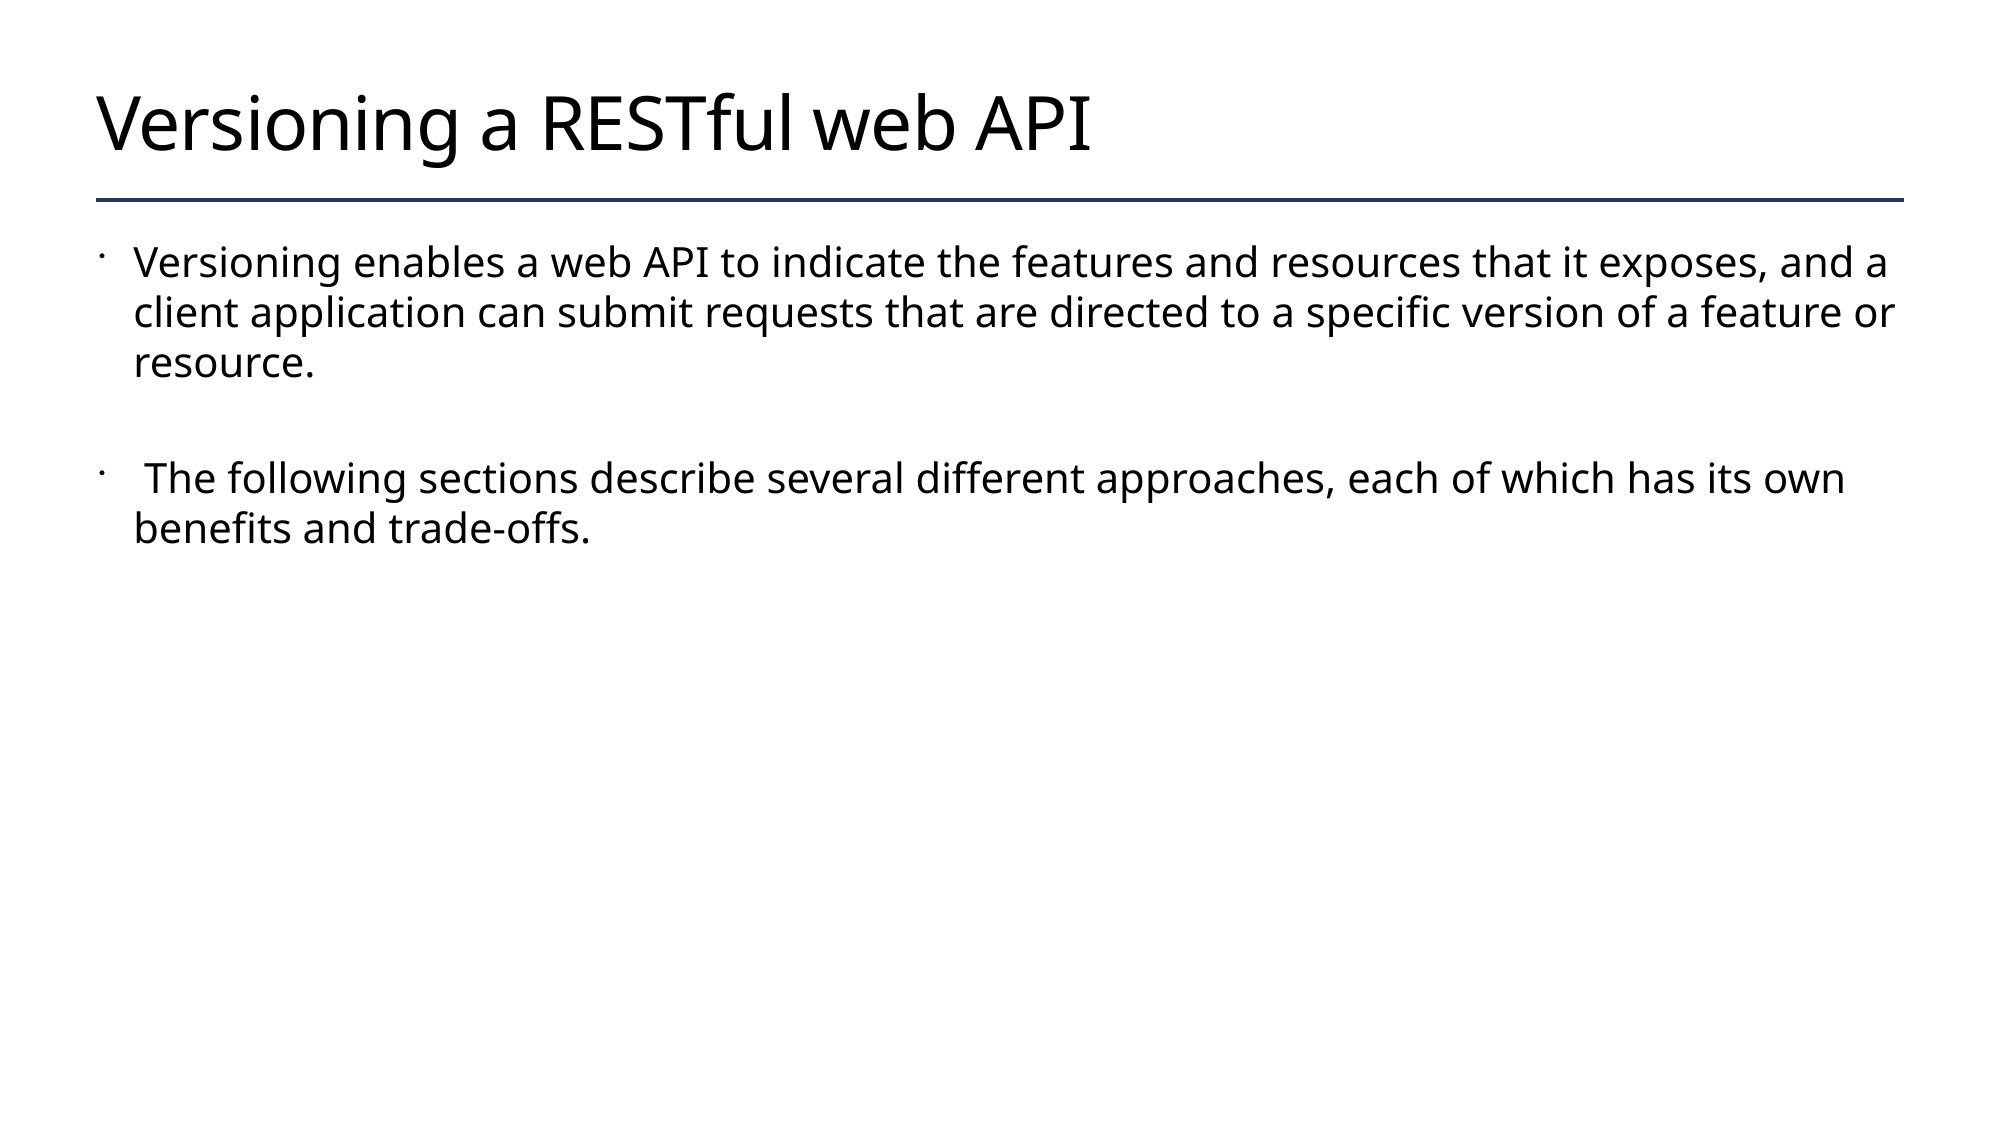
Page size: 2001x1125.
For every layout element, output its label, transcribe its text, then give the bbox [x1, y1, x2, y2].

title Versioning a RESTful web API [96, 75, 1904, 166]
list Versioning enables a web API to indicate the features and resources that it exposes, and a client application can submit requests that are directed to a specific version of a feature or resource. The following sections describe several different approaches, each of which has its own benefits and trade-offs. [95, 235, 1904, 508]
